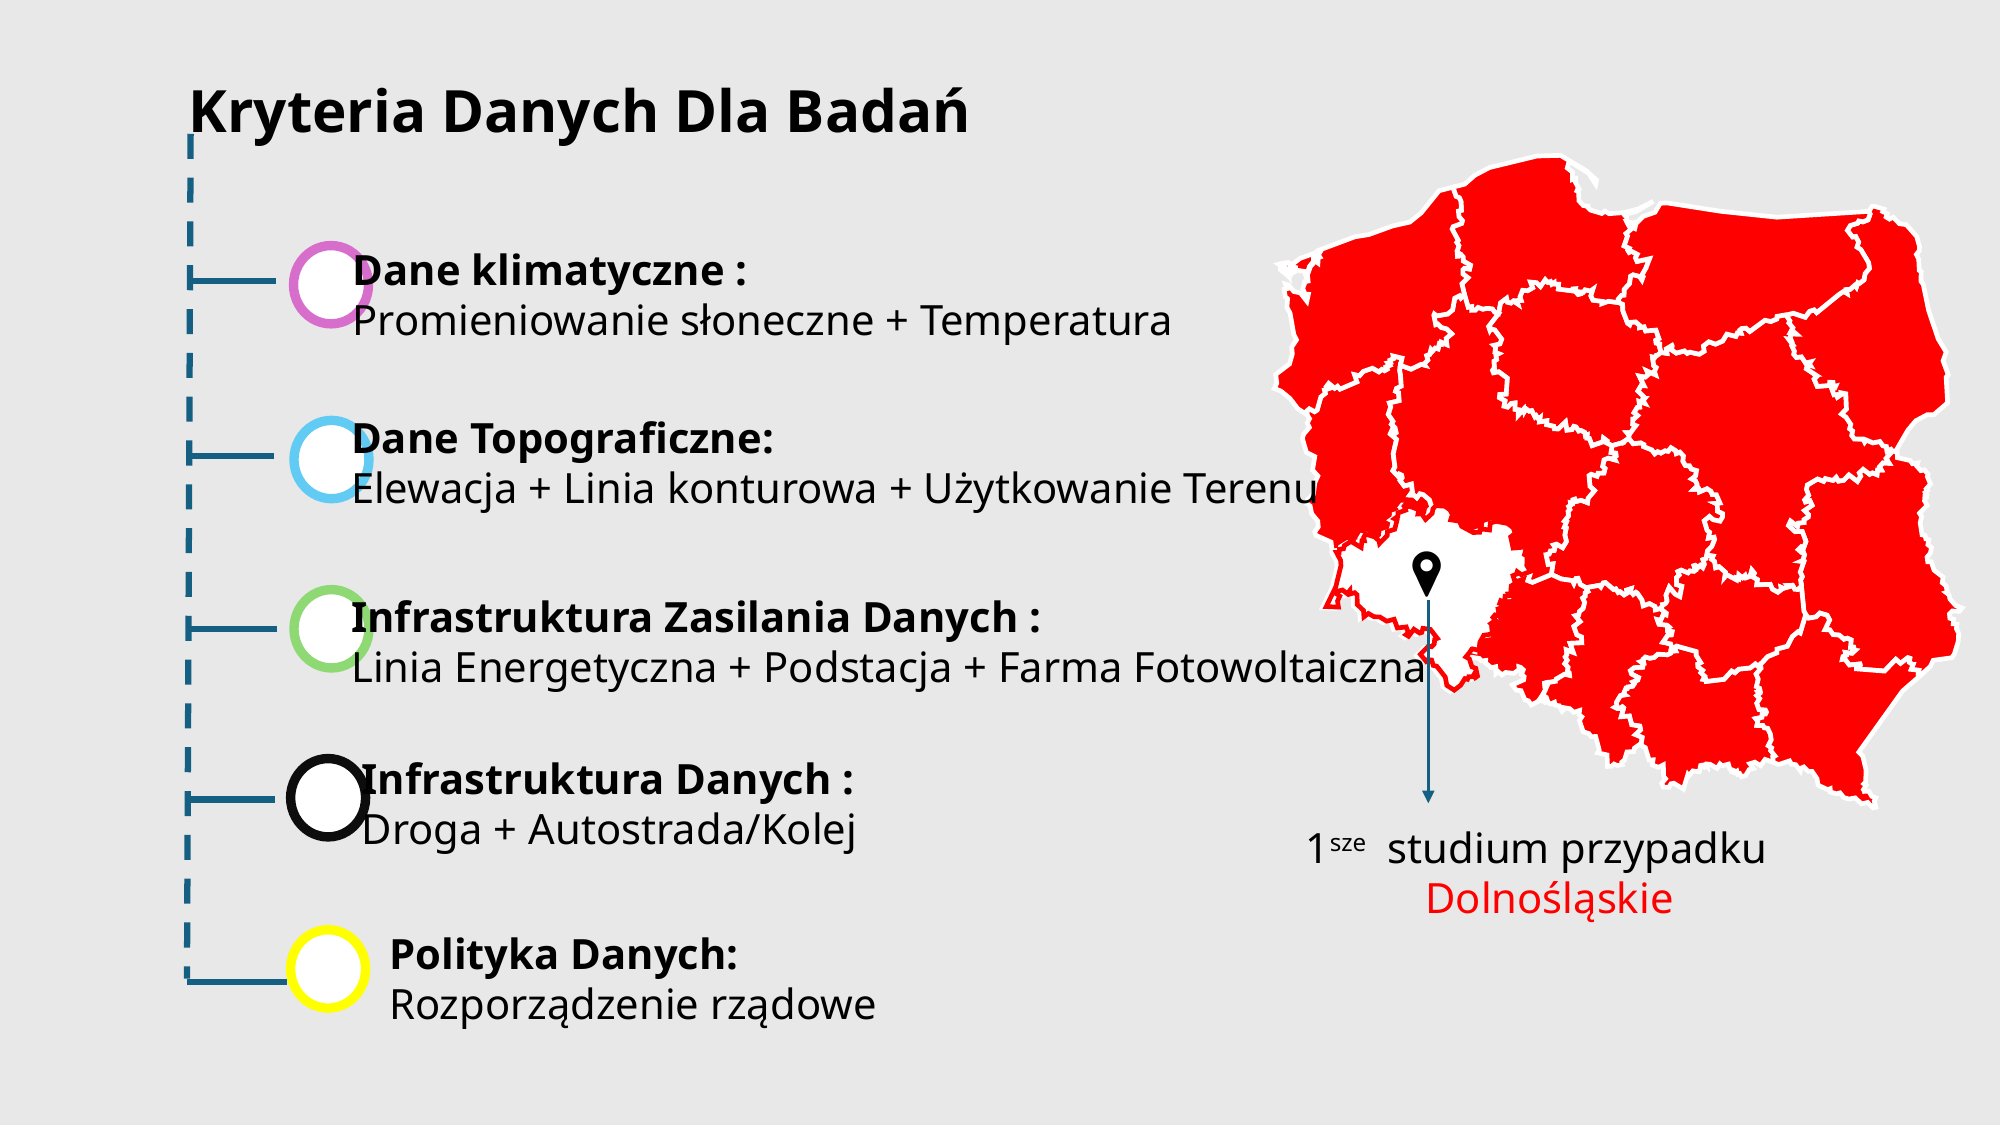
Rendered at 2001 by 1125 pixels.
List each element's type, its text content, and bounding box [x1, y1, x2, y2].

text_box [291, 243, 337, 326]
text_box 1sze studium przypadku Dolnośląskie [1280, 809, 1830, 930]
text_box Infrastruktura Zasilania Danych : Linia Energetyczna + Podstacja + Farma Fotowoltaiczna [336, 583, 1273, 699]
text_box [289, 756, 346, 839]
text_box Dane Topograficzne: Elewacja + Linia konturowa + Użytkowanie Terenu [336, 404, 1273, 520]
picture [1394, 541, 1459, 607]
text_box [289, 928, 368, 1010]
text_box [186, 133, 192, 455]
text_box Kryteria Danych Dla Badań [173, 66, 986, 152]
text_box Infrastruktura Danych : Droga + Autostrada/Kolej [346, 745, 872, 860]
text_box [292, 588, 336, 670]
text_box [1273, 154, 1963, 809]
text_box Dane klimatyczne : Promieniowanie słoneczne + Temperatura [337, 236, 1188, 351]
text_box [186, 457, 192, 980]
text_box Polityka Danych: Rozporządzenie rządowe [374, 920, 892, 1036]
text_box [292, 418, 336, 501]
